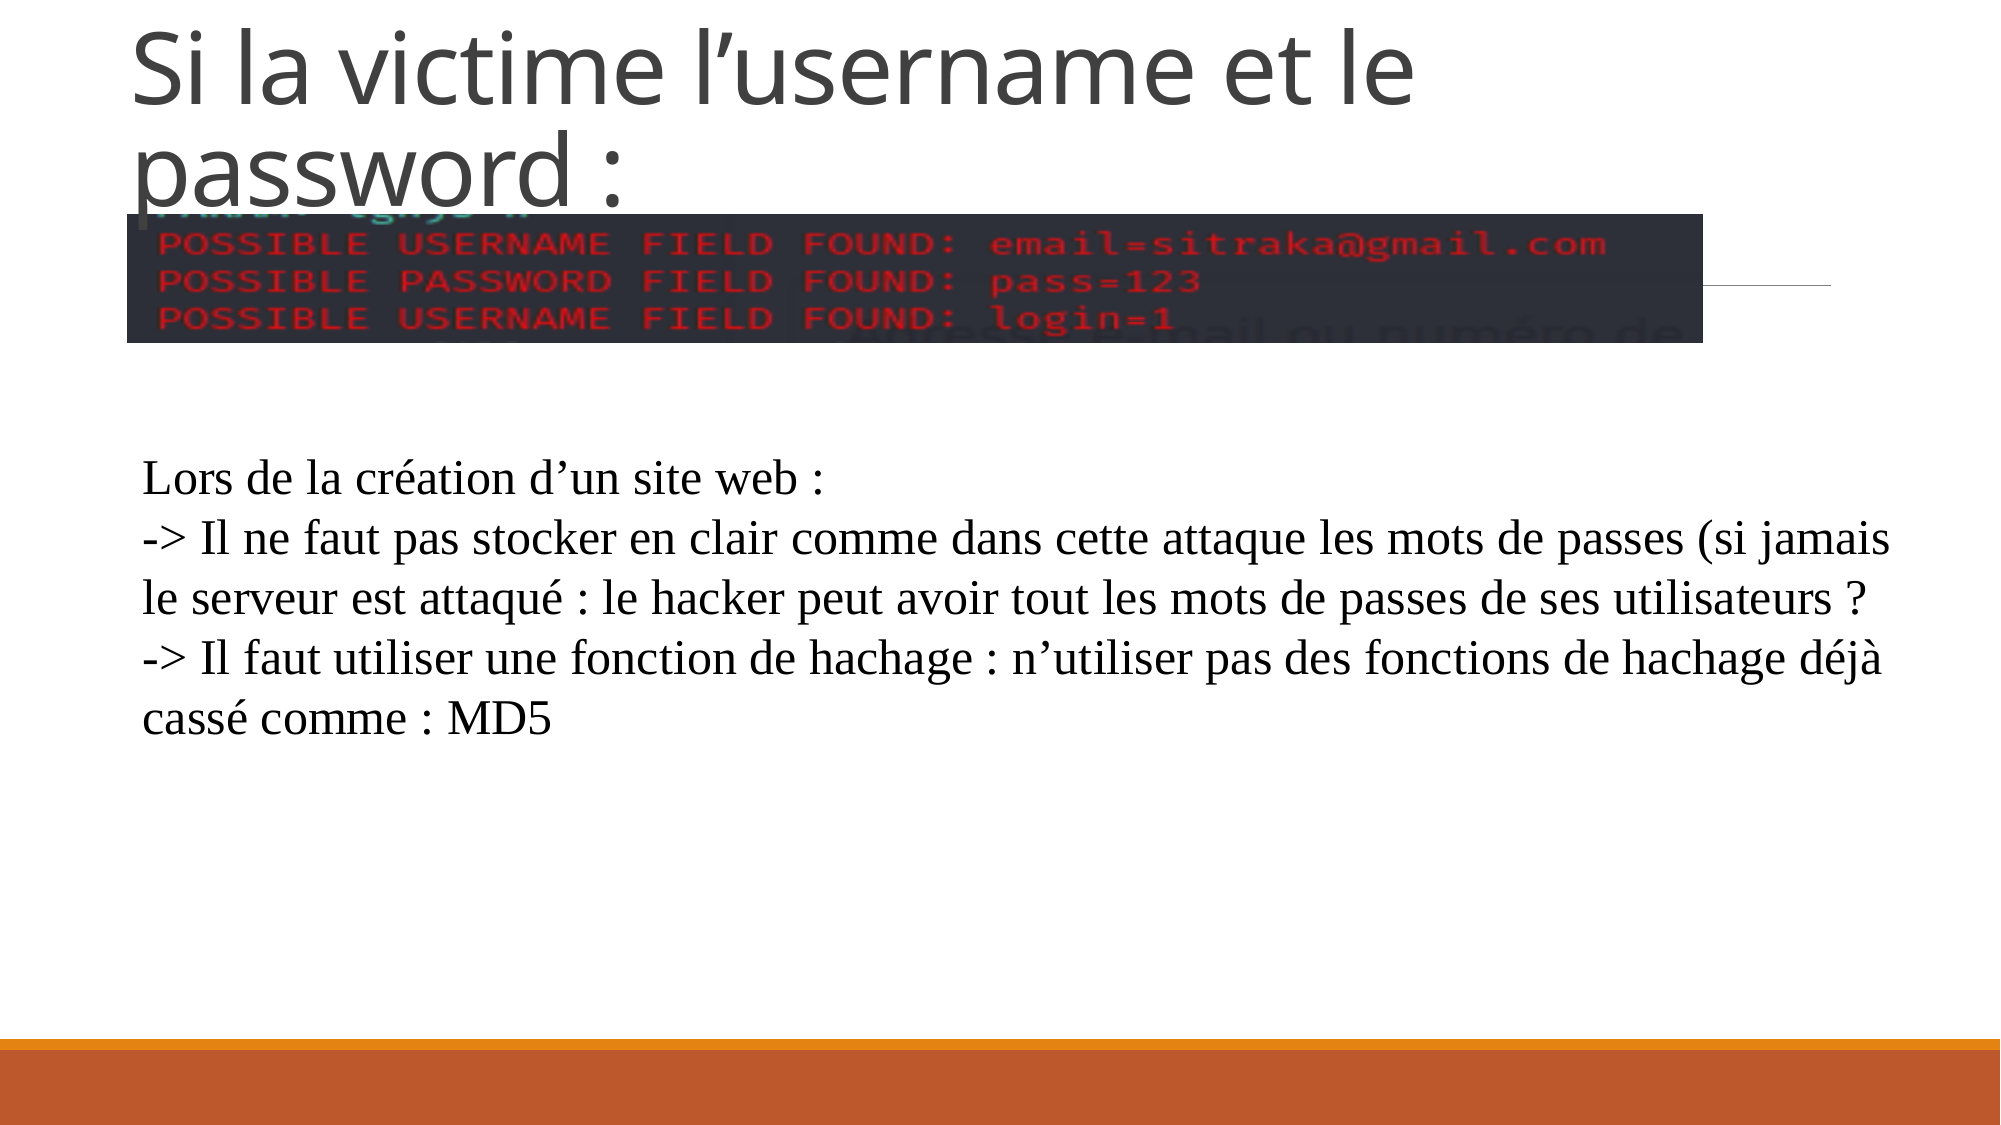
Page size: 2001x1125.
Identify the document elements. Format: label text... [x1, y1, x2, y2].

title Si la victime l’username et le password : [115, 16, 1841, 235]
picture [127, 213, 1704, 343]
text_box Lors de la création d’un site web : -> Il ne faut pas stocker en clair comme dans cette attaque les mots de passes (si jamais le serveur est attaqué : le hacker peut avoir tout les mots de passes de ses utilisateurs ? -> Il faut utiliser une fonction de hachage : n’utiliser pas des fonctions de hachage déjà cassé comme : MD5 [127, 437, 1941, 753]
